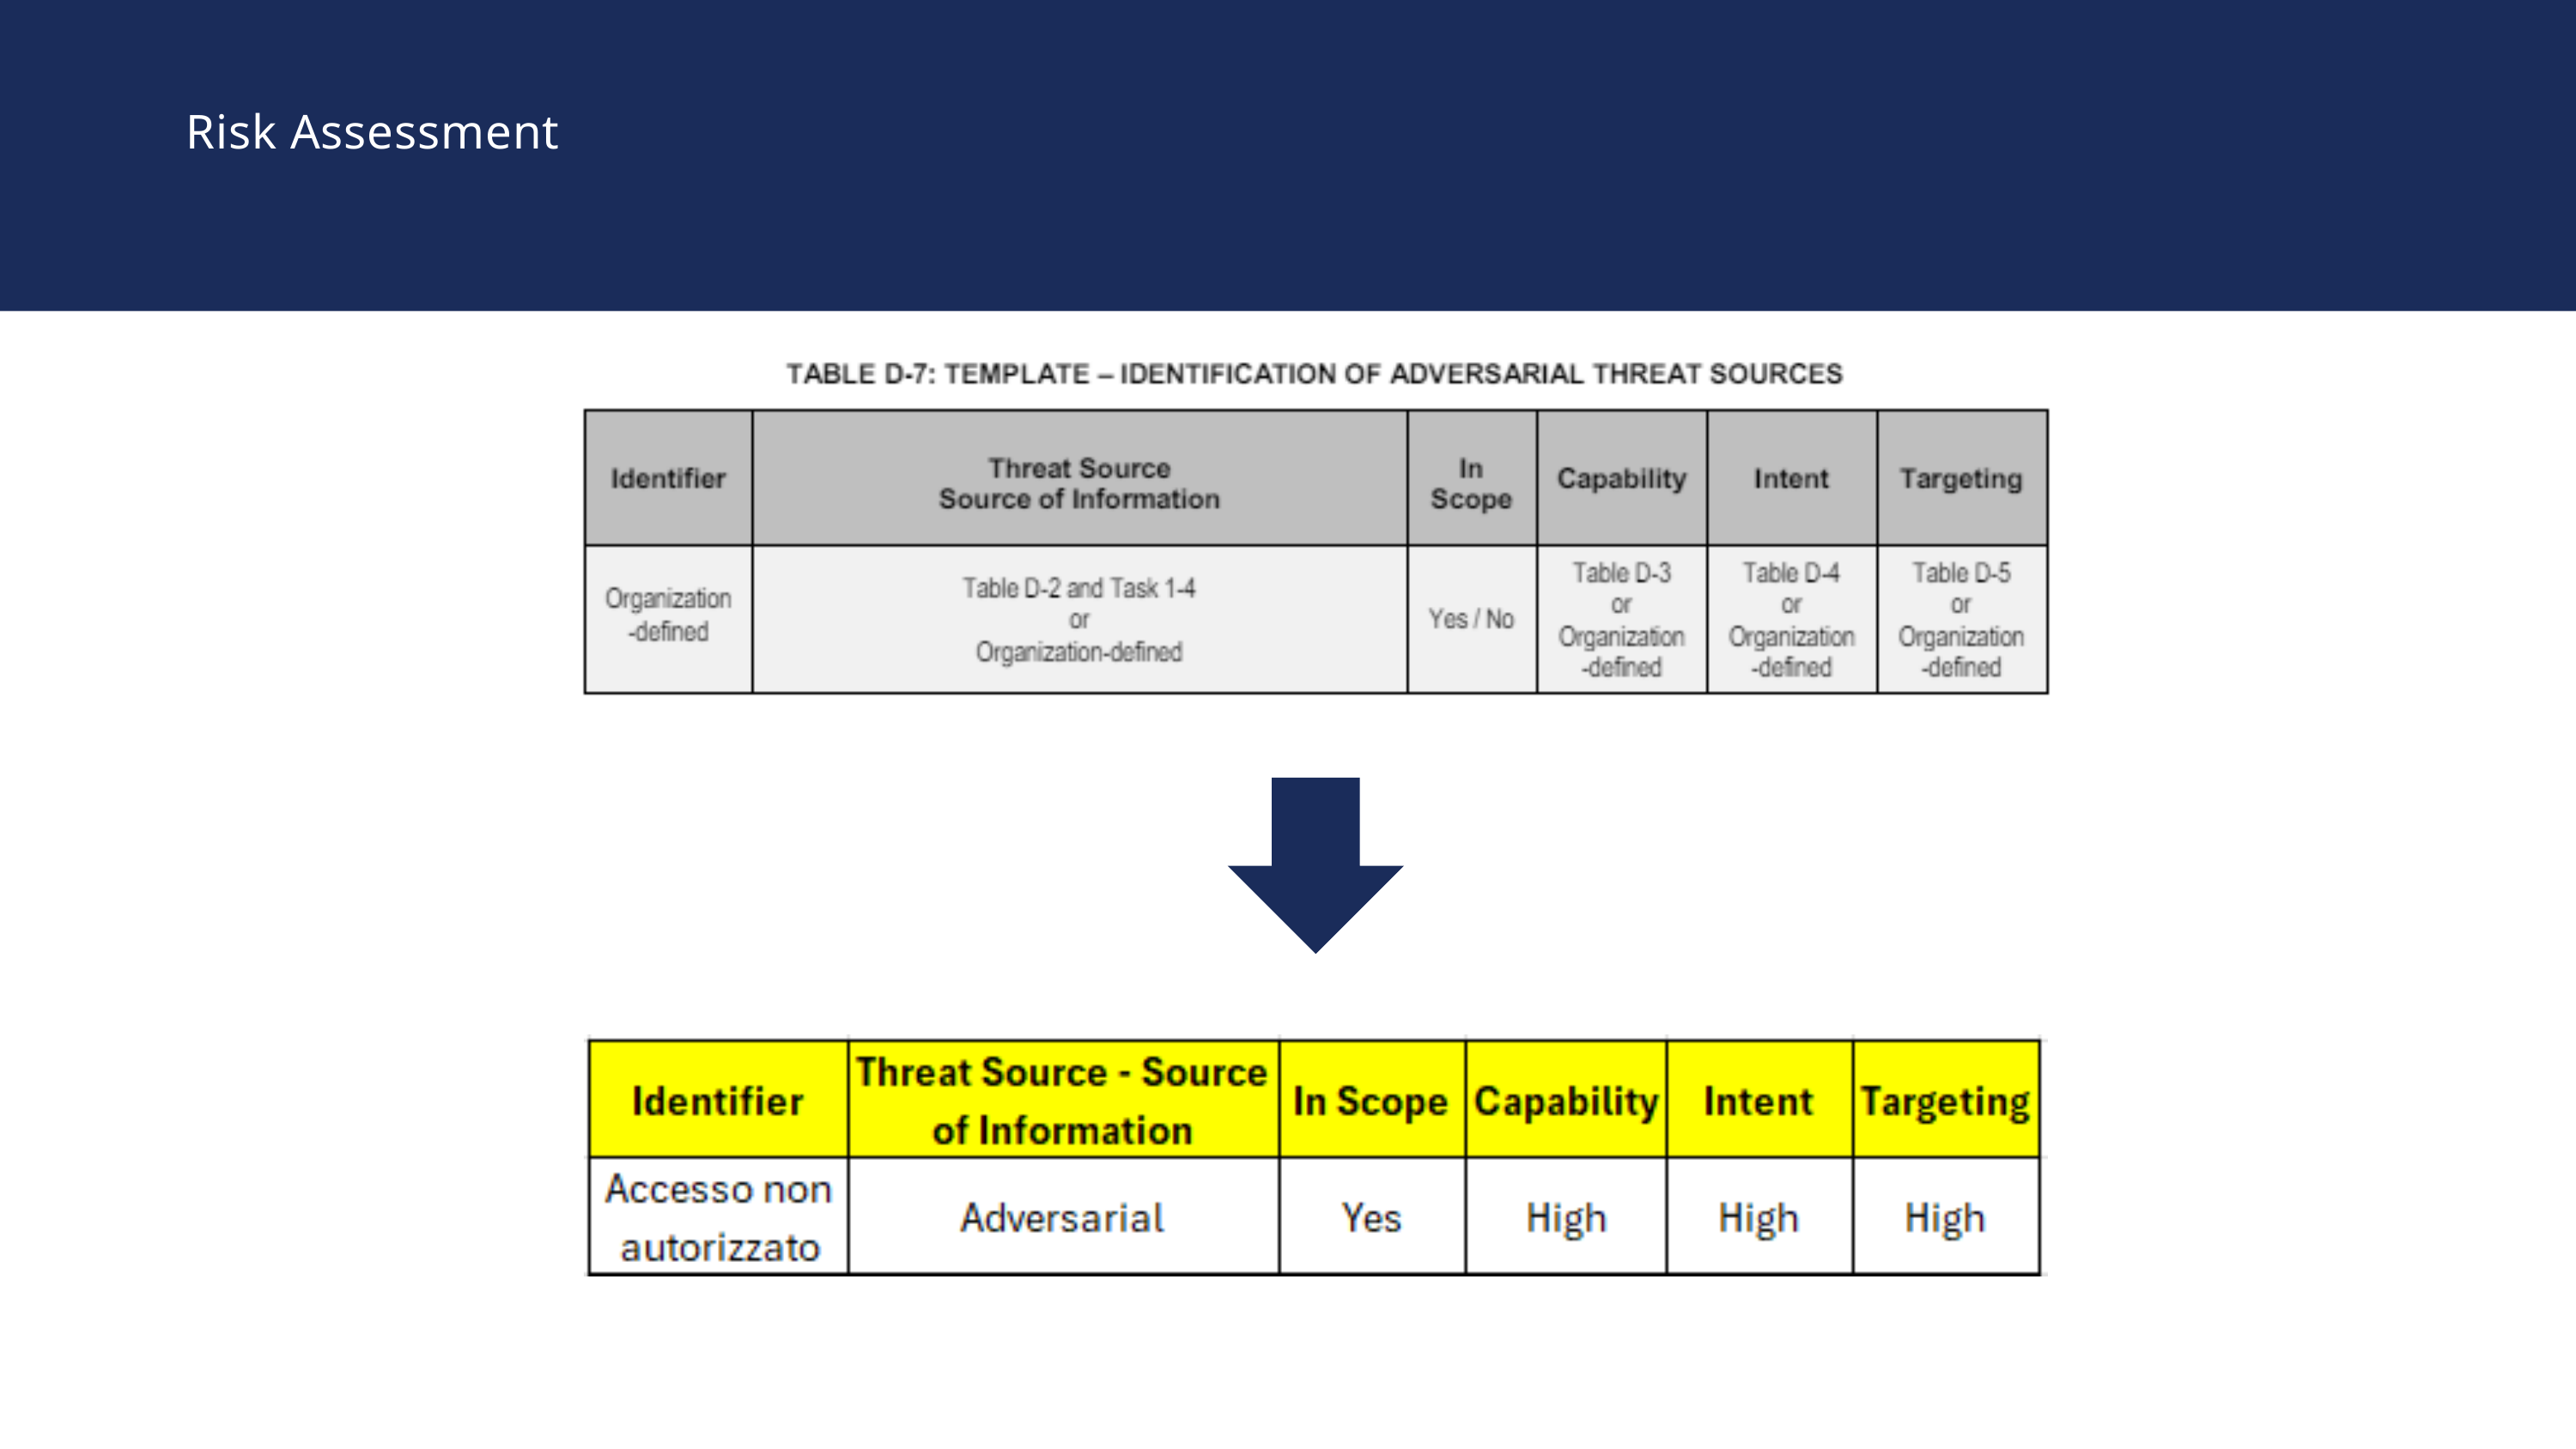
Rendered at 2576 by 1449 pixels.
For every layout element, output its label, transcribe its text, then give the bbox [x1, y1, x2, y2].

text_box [1227, 777, 1405, 955]
text_box [572, 359, 2060, 698]
text_box [0, 0, 2576, 312]
text_box Risk Assessment [185, 92, 1316, 159]
text_box [583, 1034, 2048, 1276]
